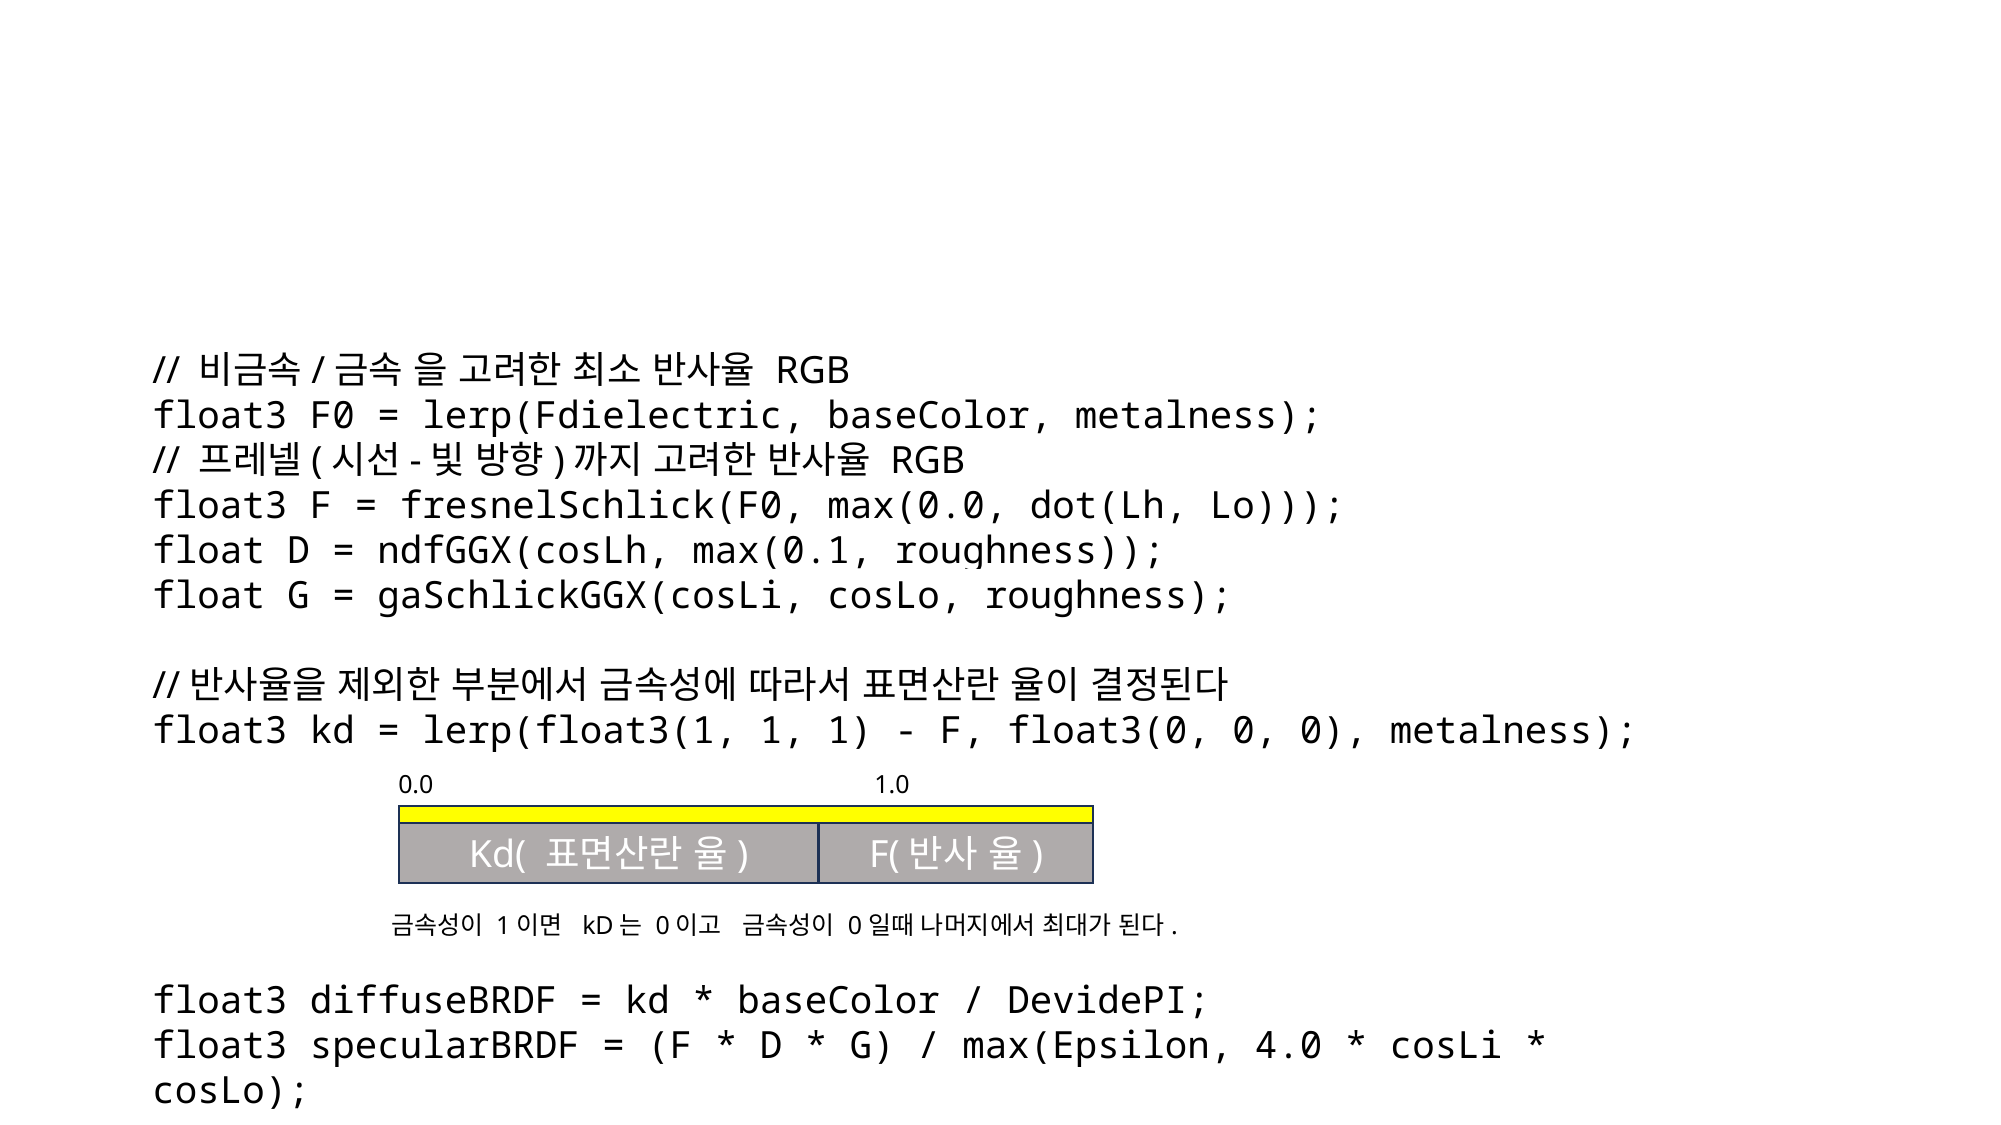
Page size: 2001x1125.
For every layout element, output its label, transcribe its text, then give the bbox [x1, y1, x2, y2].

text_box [376, 760, 1260, 948]
text_box // 비금속/금속 을 고려한 최소 반사율 RGB float3 F0 = lerp(Fdielectric, baseColor, metalness); // 프레넬(시선-빛 방향)까지 고려한 반사율 RGB float3 F = fresnelSchlick(F0, max(0.0, dot(Lh, Lo))); float D = ndfGGX(cosLh, max(0.1, roughness)); float G = gaSchlickGGX(cosLi, cosLo, roughness); //반사율을 제외한 부분에서 금속성에 따라서 표면산란 율이 결정된다 float3 kd = lerp(float3(1, 1, 1) - F, float3(0, 0, 0), metalness); float3 diffuseBRDF = kd * baseColor / DevidePI; float3 specularBRDF = (F * D * G) / max(Epsilon, 4.0 * cosLi * cosLo); [137, 338, 1737, 1119]
